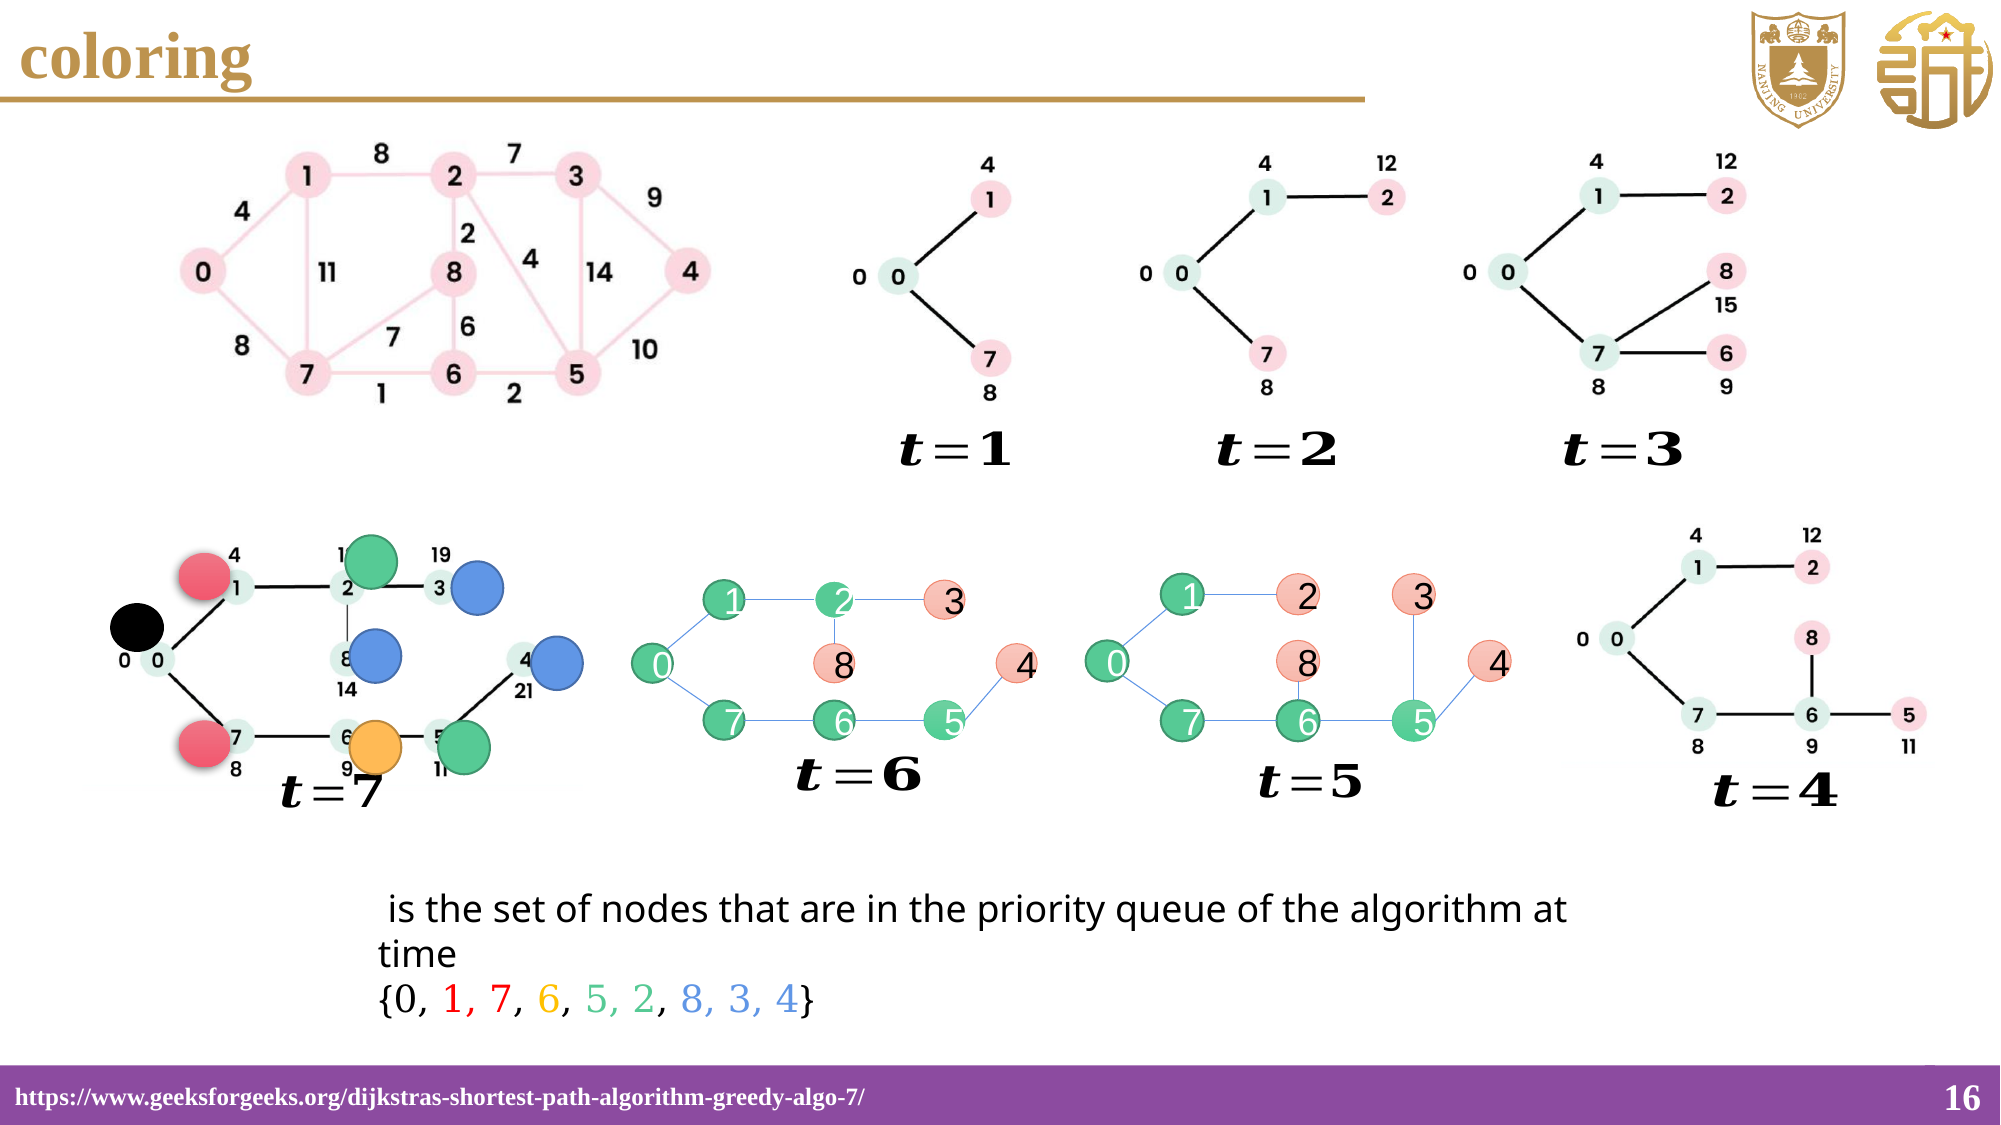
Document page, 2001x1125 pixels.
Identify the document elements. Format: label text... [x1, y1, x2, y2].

text_box [0, 96, 1366, 103]
picture [162, 130, 730, 415]
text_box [842, 148, 1035, 477]
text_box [0, 1065, 2000, 1125]
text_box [1085, 573, 1512, 808]
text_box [631, 580, 1038, 802]
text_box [1113, 148, 1435, 477]
text_box coloring [4, 4, 268, 96]
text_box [82, 535, 583, 819]
picture [1737, 0, 2000, 132]
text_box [1435, 144, 1794, 477]
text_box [1561, 521, 1935, 818]
